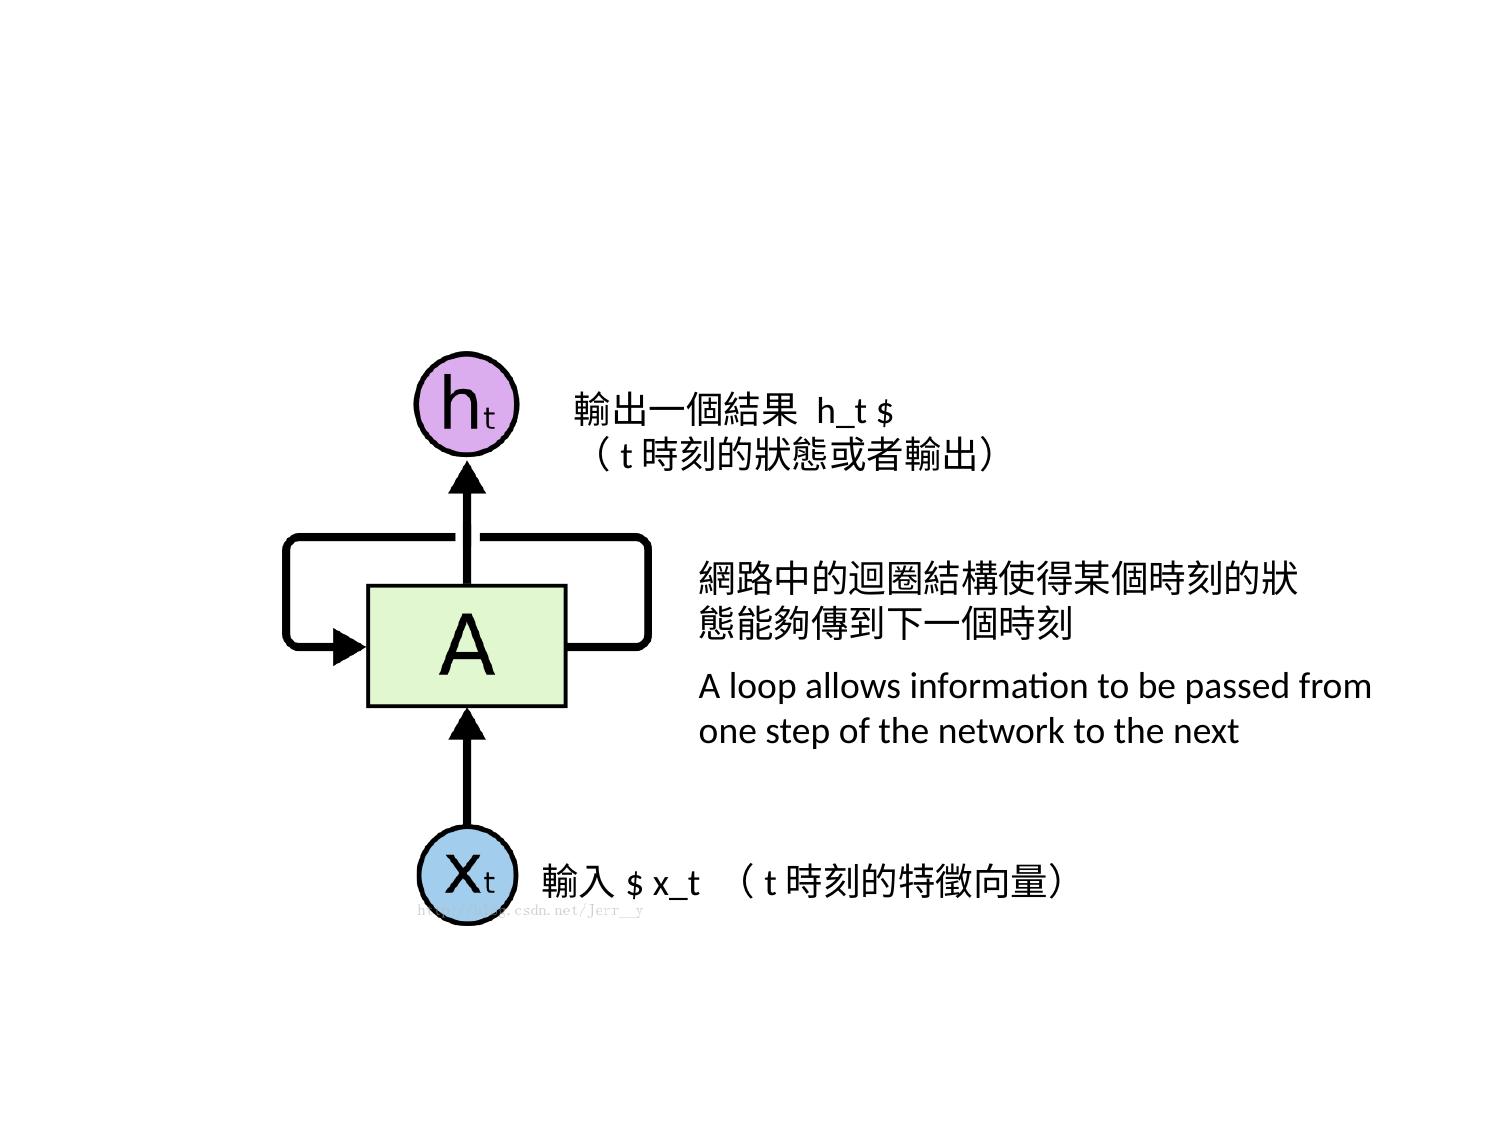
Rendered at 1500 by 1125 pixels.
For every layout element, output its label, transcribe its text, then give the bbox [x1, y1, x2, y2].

text_box 網路中的迴圈結構使得某個時刻的狀態能夠傳到下一個時刻 [684, 547, 1326, 653]
picture [282, 351, 652, 926]
text_box 輸出一個結果 h_t $ （t時刻的狀態或者輸出） [652, 379, 1032, 484]
text_box 輸入$ x_t （t時刻的特徵向量） [652, 850, 1101, 911]
text_box A loop allows information to be passed from one step of the network to the next [684, 653, 1434, 759]
